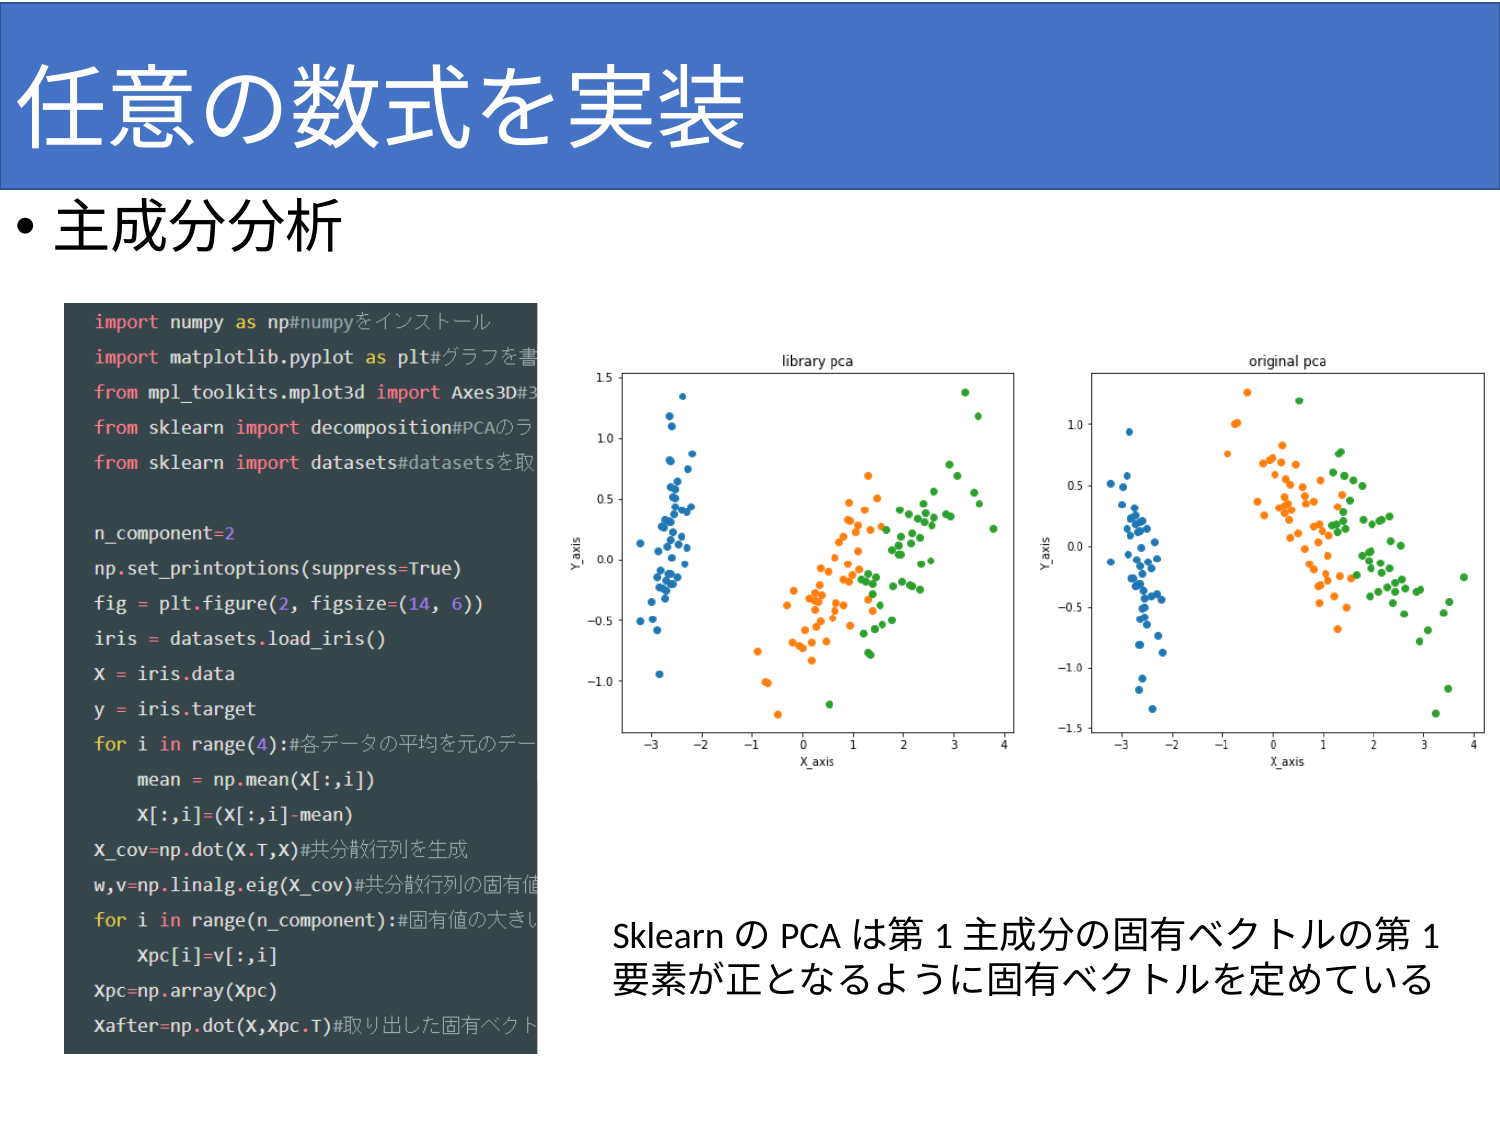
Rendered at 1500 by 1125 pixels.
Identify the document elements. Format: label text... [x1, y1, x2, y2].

text_box SklearnのPCAは第1主成分の固有ベクトルの第1要素が正となるように固有ベクトルを定めている [597, 903, 1461, 1009]
picture [64, 303, 1500, 1054]
list 主成分分析 [0, 221, 1294, 904]
title 任意の数式を実装 [0, 3, 1294, 221]
